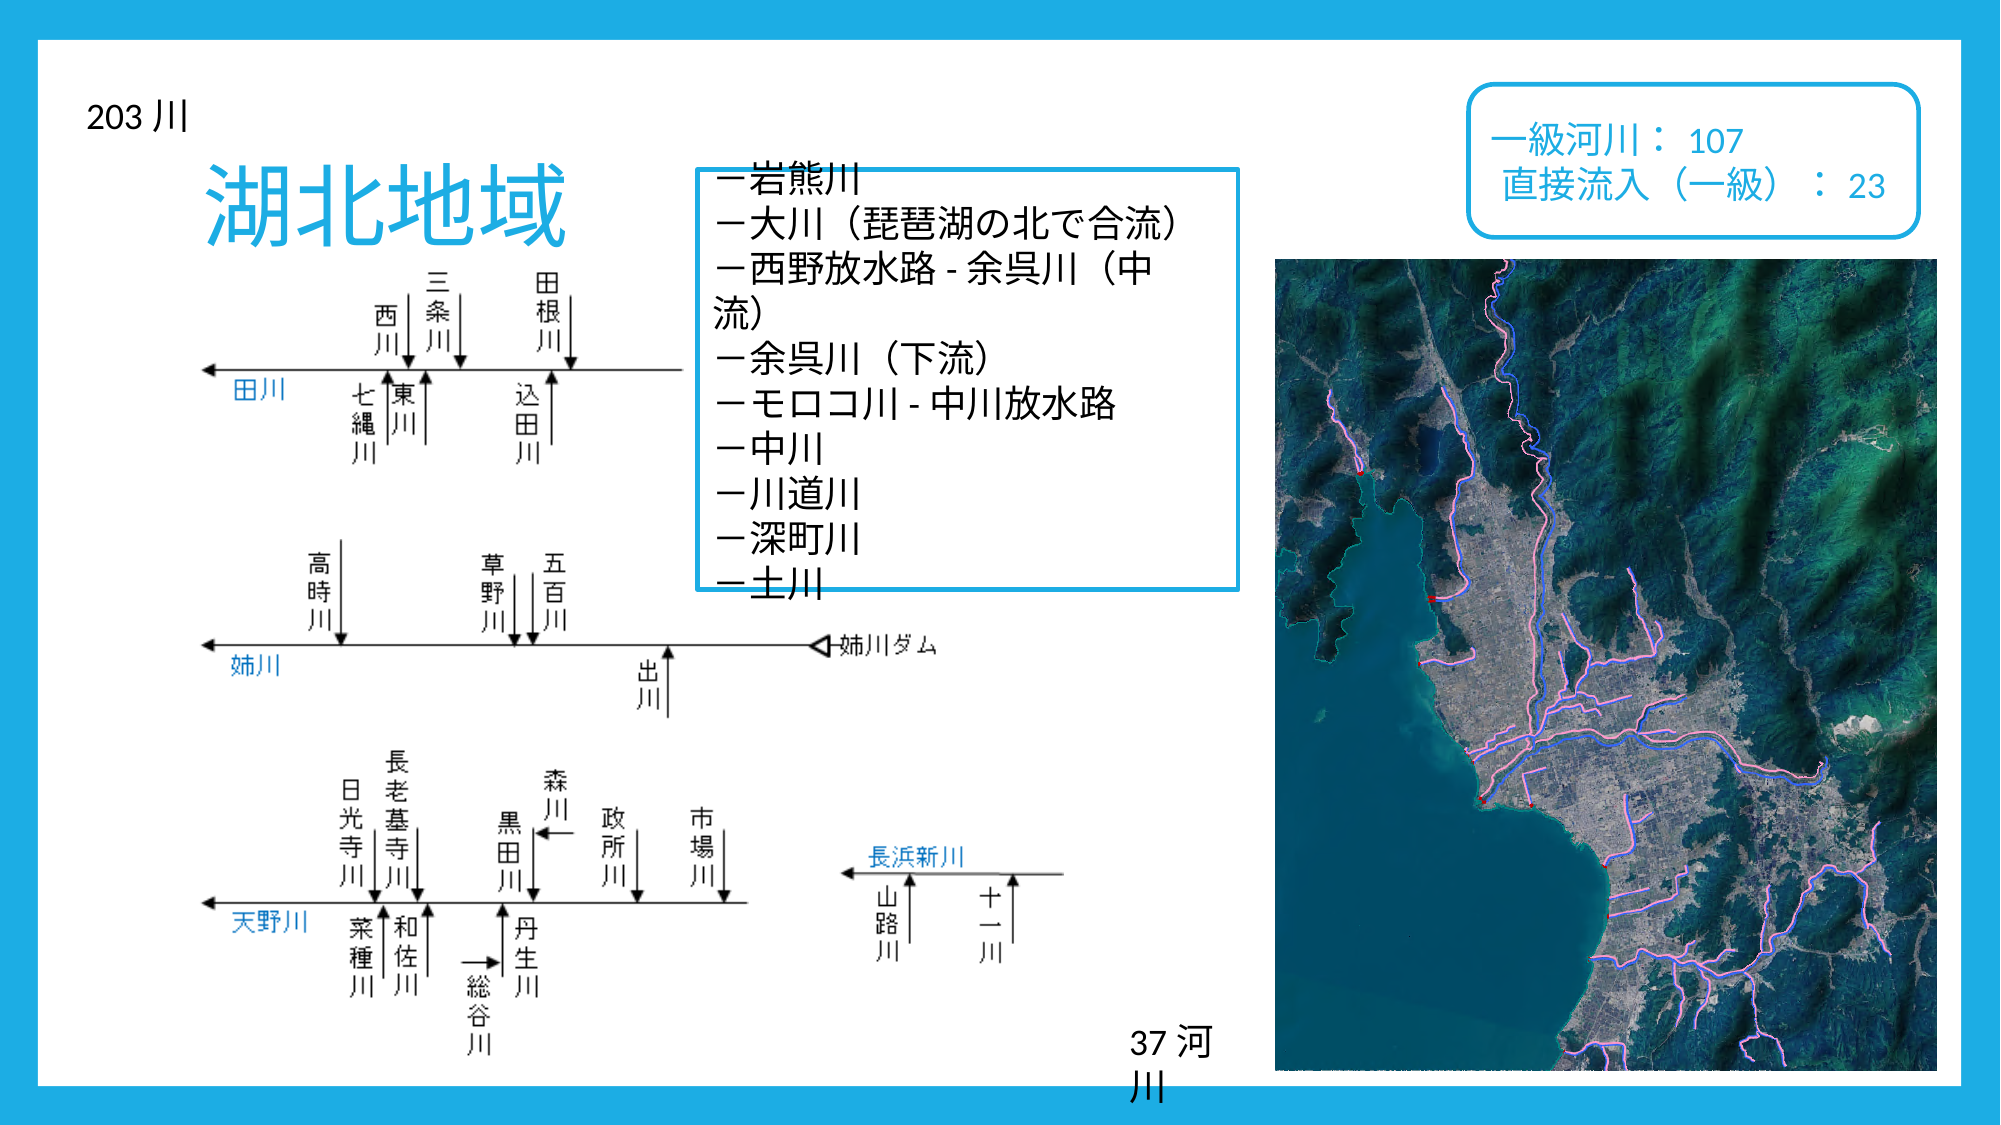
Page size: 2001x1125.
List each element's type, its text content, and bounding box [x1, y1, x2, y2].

title 湖北地域 [187, 99, 1808, 323]
picture [187, 259, 684, 481]
picture [827, 832, 1064, 978]
picture [187, 738, 749, 1071]
text_box 203川 [71, 84, 205, 144]
text_box 37河川 [1114, 1010, 1263, 1116]
text_box 一級河川：107 直接流入（一級）：23 [1468, 84, 1919, 238]
text_box －岩熊川 －大川（琵琶湖の北で合流） －西野放水路-余呉川（中流） －余呉川（下流） －モロコ川-中川放水路 －中川 －川道川 －深町川 －土川 [697, 169, 1239, 590]
picture [1275, 259, 1938, 1072]
picture [1316, 710, 1325, 722]
picture [187, 539, 956, 725]
